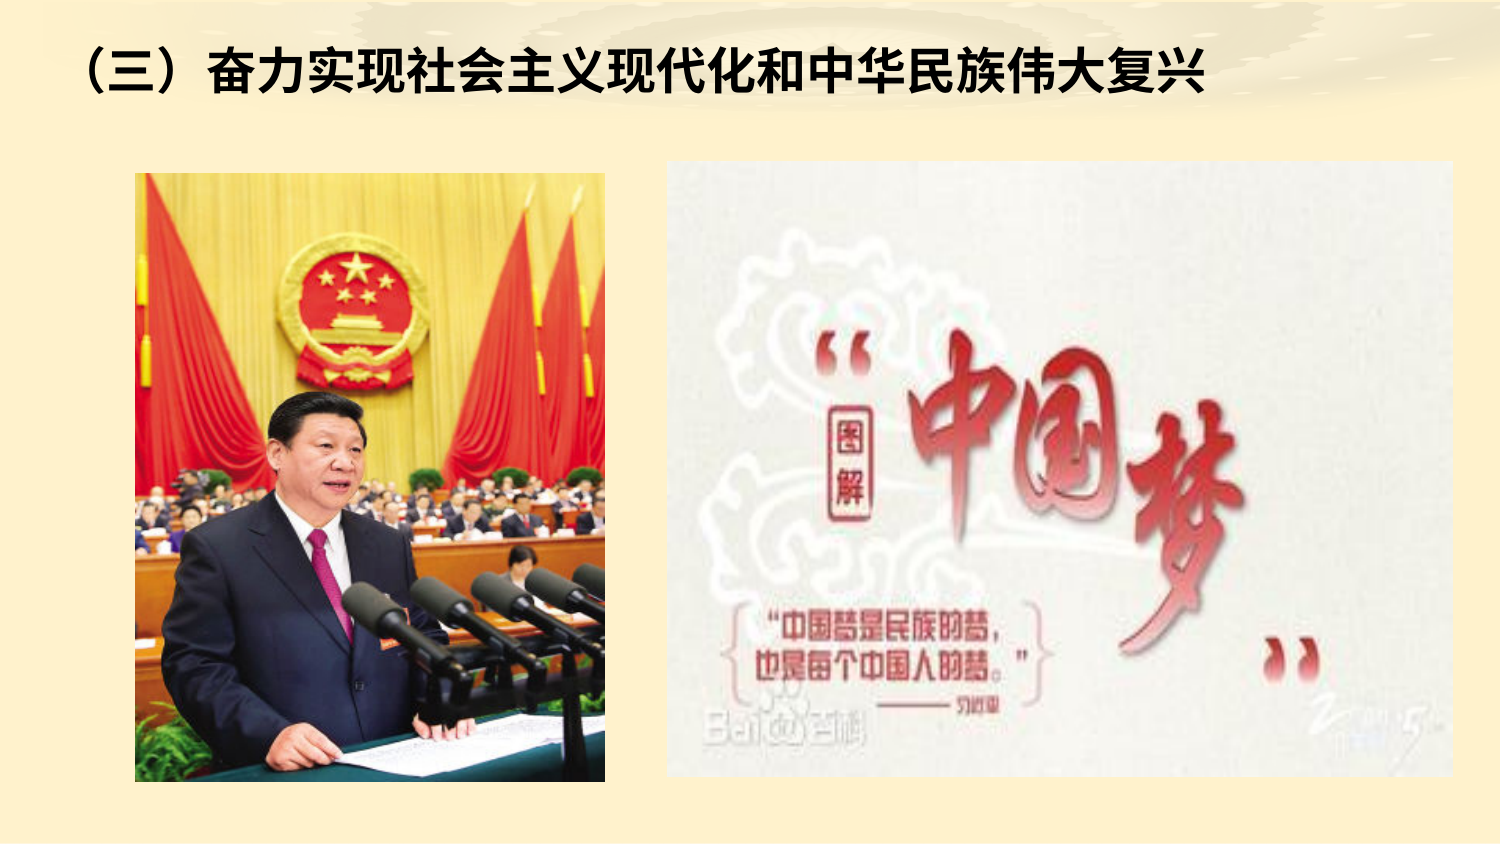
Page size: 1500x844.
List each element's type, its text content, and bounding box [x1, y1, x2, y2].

text_box （三）奋力实现社会主义现代化和中华民族伟大复兴 [41, 31, 1483, 107]
picture [666, 161, 1454, 777]
picture [135, 173, 605, 782]
